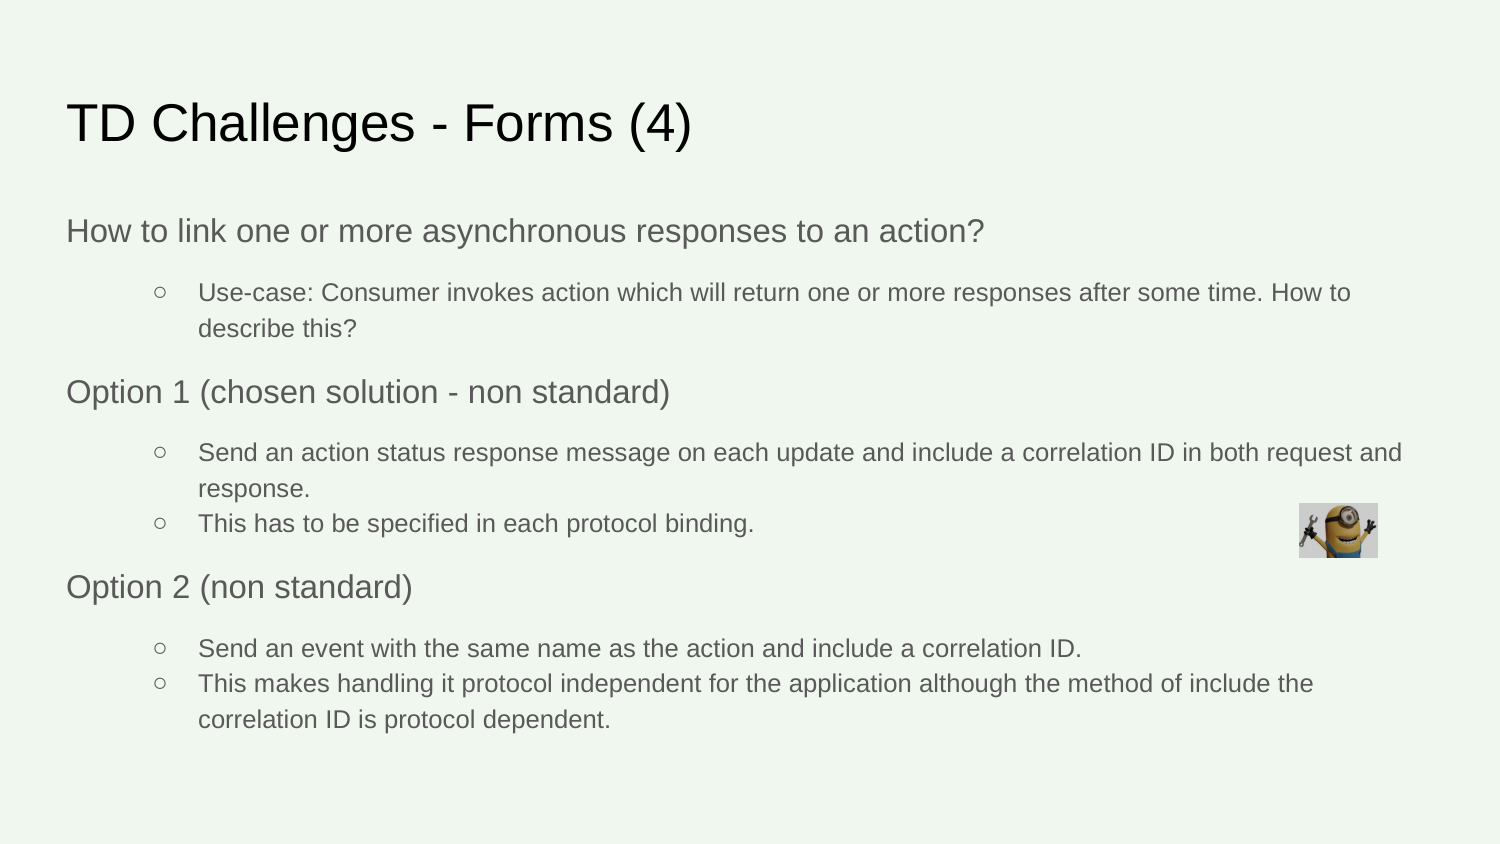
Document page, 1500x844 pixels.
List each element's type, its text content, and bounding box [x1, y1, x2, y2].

title TD Challenges - Forms (4) [51, 72, 1449, 167]
picture [1299, 503, 1379, 558]
list How to link one or more asynchronous responses to an action? Use-case: Consumer invokes action which will return one or more responses after some time. How to describe this? Option 1 (chosen solution - non standard) Send an action status response message on each update and include a correlation ID in both request and response. This has to be specified in each protocol binding. Option 2 (non standard) Send an event with the same name as the action and include a correlation ID. This makes handling it protocol independent for the application although the method of include the correlation ID is protocol dependent. [51, 189, 1449, 750]
